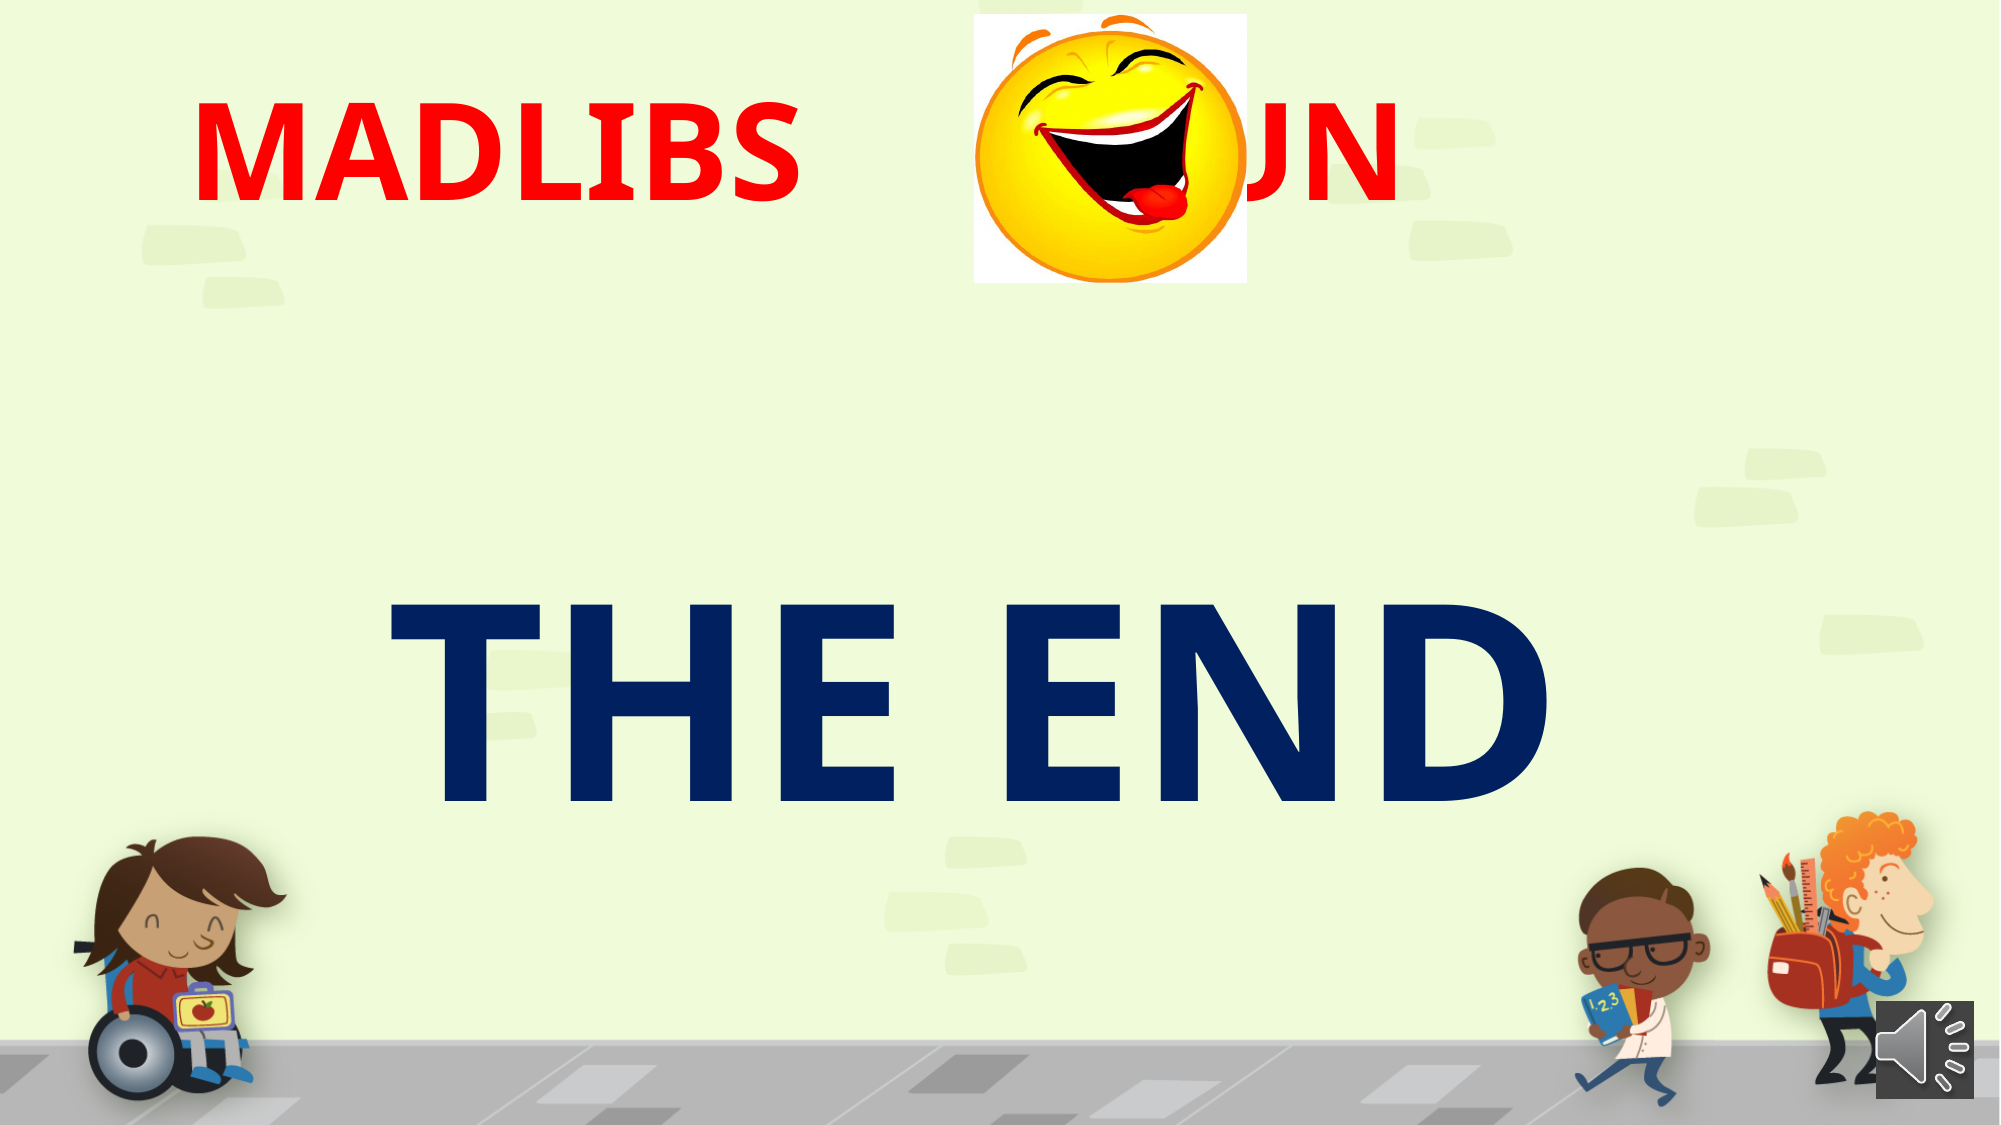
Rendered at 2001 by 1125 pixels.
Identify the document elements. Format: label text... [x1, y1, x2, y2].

title MADLIBS FUN [137, 59, 974, 238]
title MADLIBS FUN [1247, 59, 1750, 238]
list THE END [200, 312, 1750, 870]
picture [0, 0, 2000, 1125]
